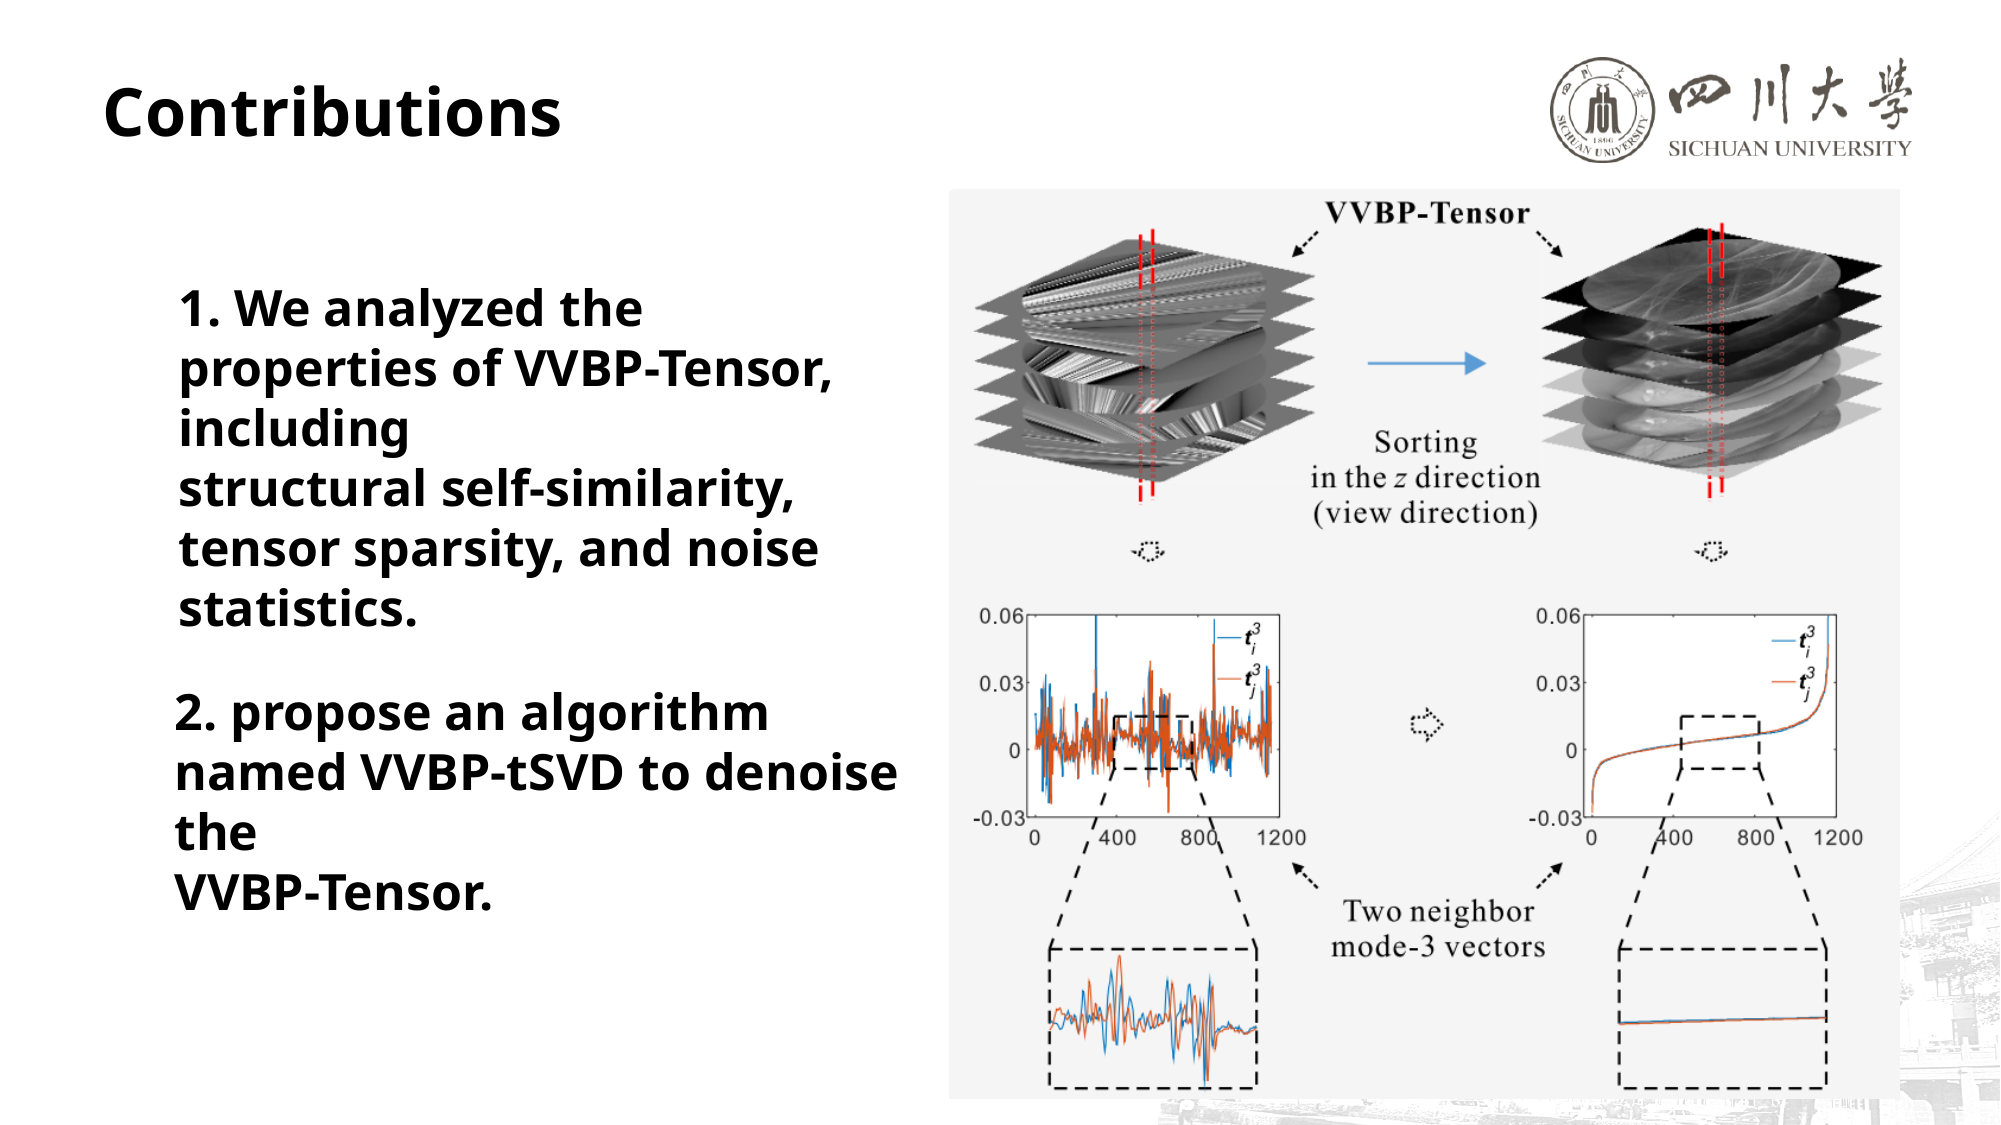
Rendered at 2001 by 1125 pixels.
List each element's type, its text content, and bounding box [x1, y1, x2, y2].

text_box Contributions [88, 62, 1550, 157]
picture [949, 187, 2000, 1125]
text_box 2. propose an algorithm named VVBP-tSVD to denoise the VVBP-Tensor. [159, 673, 949, 928]
text_box 1. We analyzed the properties of VVBP-Tensor, including structural self-similarity, tensor sparsity, and noise statistics. [163, 268, 913, 644]
picture [1550, 57, 1912, 163]
